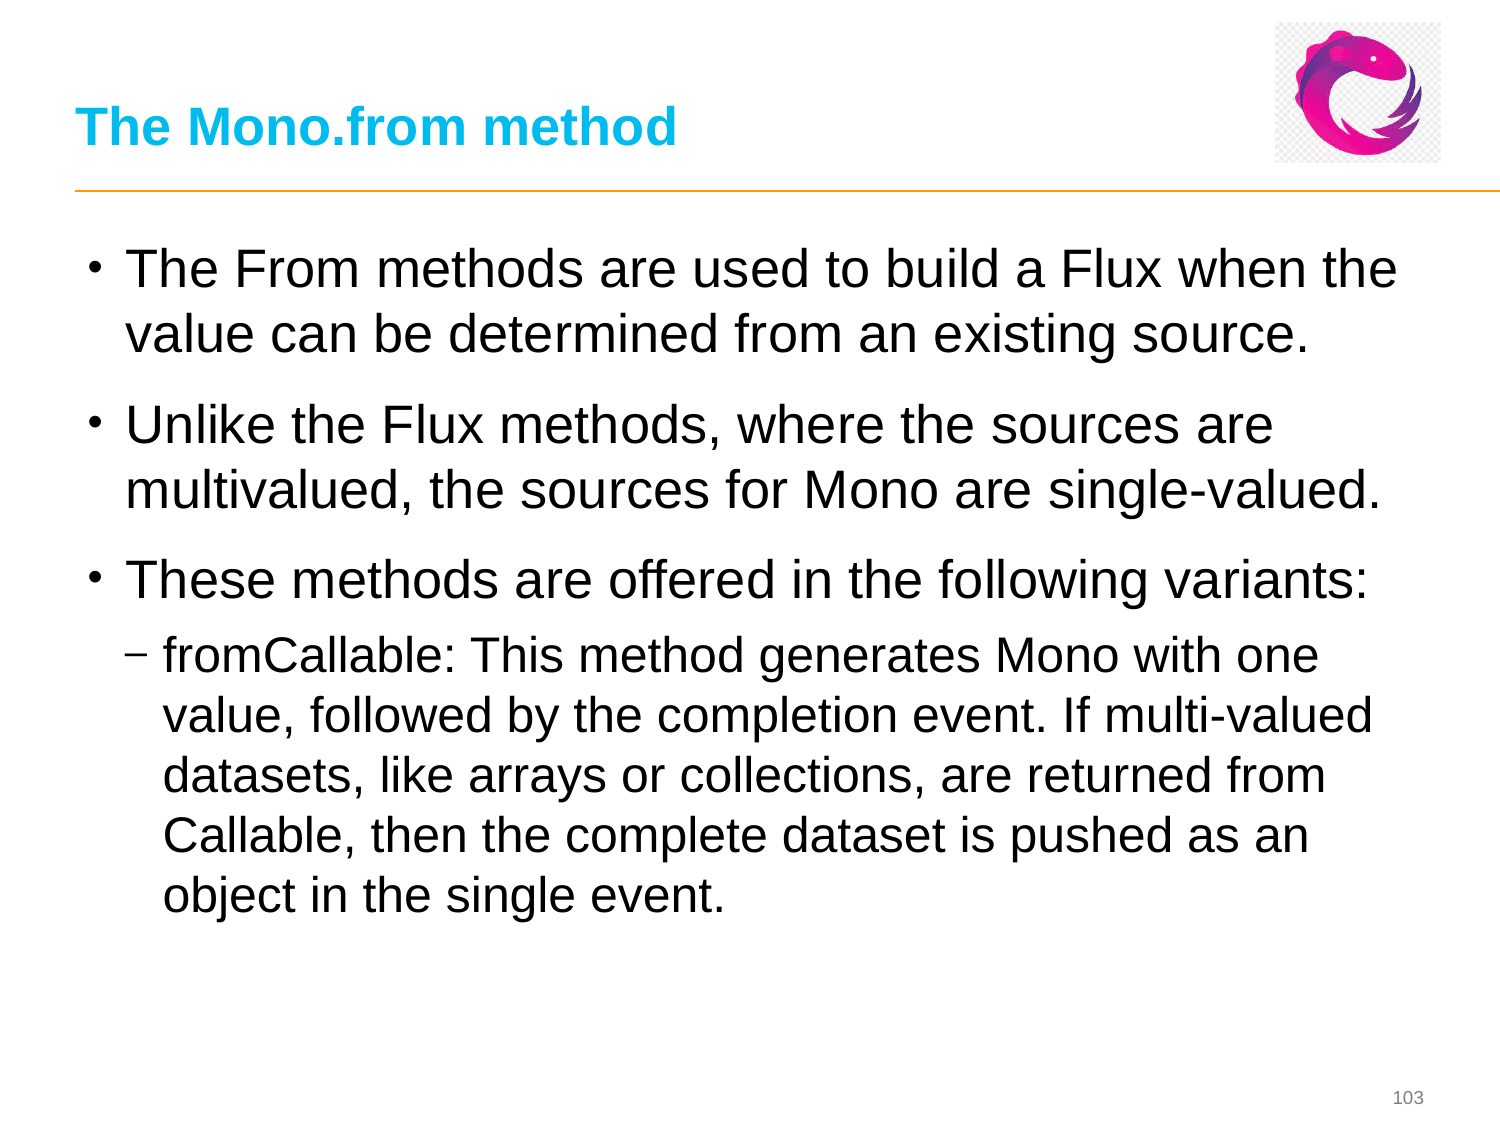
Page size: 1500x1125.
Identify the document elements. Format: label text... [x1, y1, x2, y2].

picture [1275, 22, 1441, 163]
list The From methods are used to build a Flux when the value can be determined from an existing source. Unlike the Flux methods, where the sources are multivalued, the sources for Mono are single-valued. These methods are offered in the following variants: fromCallable: This method generates Mono with one value, followed by the completion event. If multi-valued datasets, like arrays or collections, are returned from Callable, then the complete dataset is pushed as an object in the single event. [87, 233, 1438, 1025]
title The Mono.from method [75, 27, 1422, 157]
